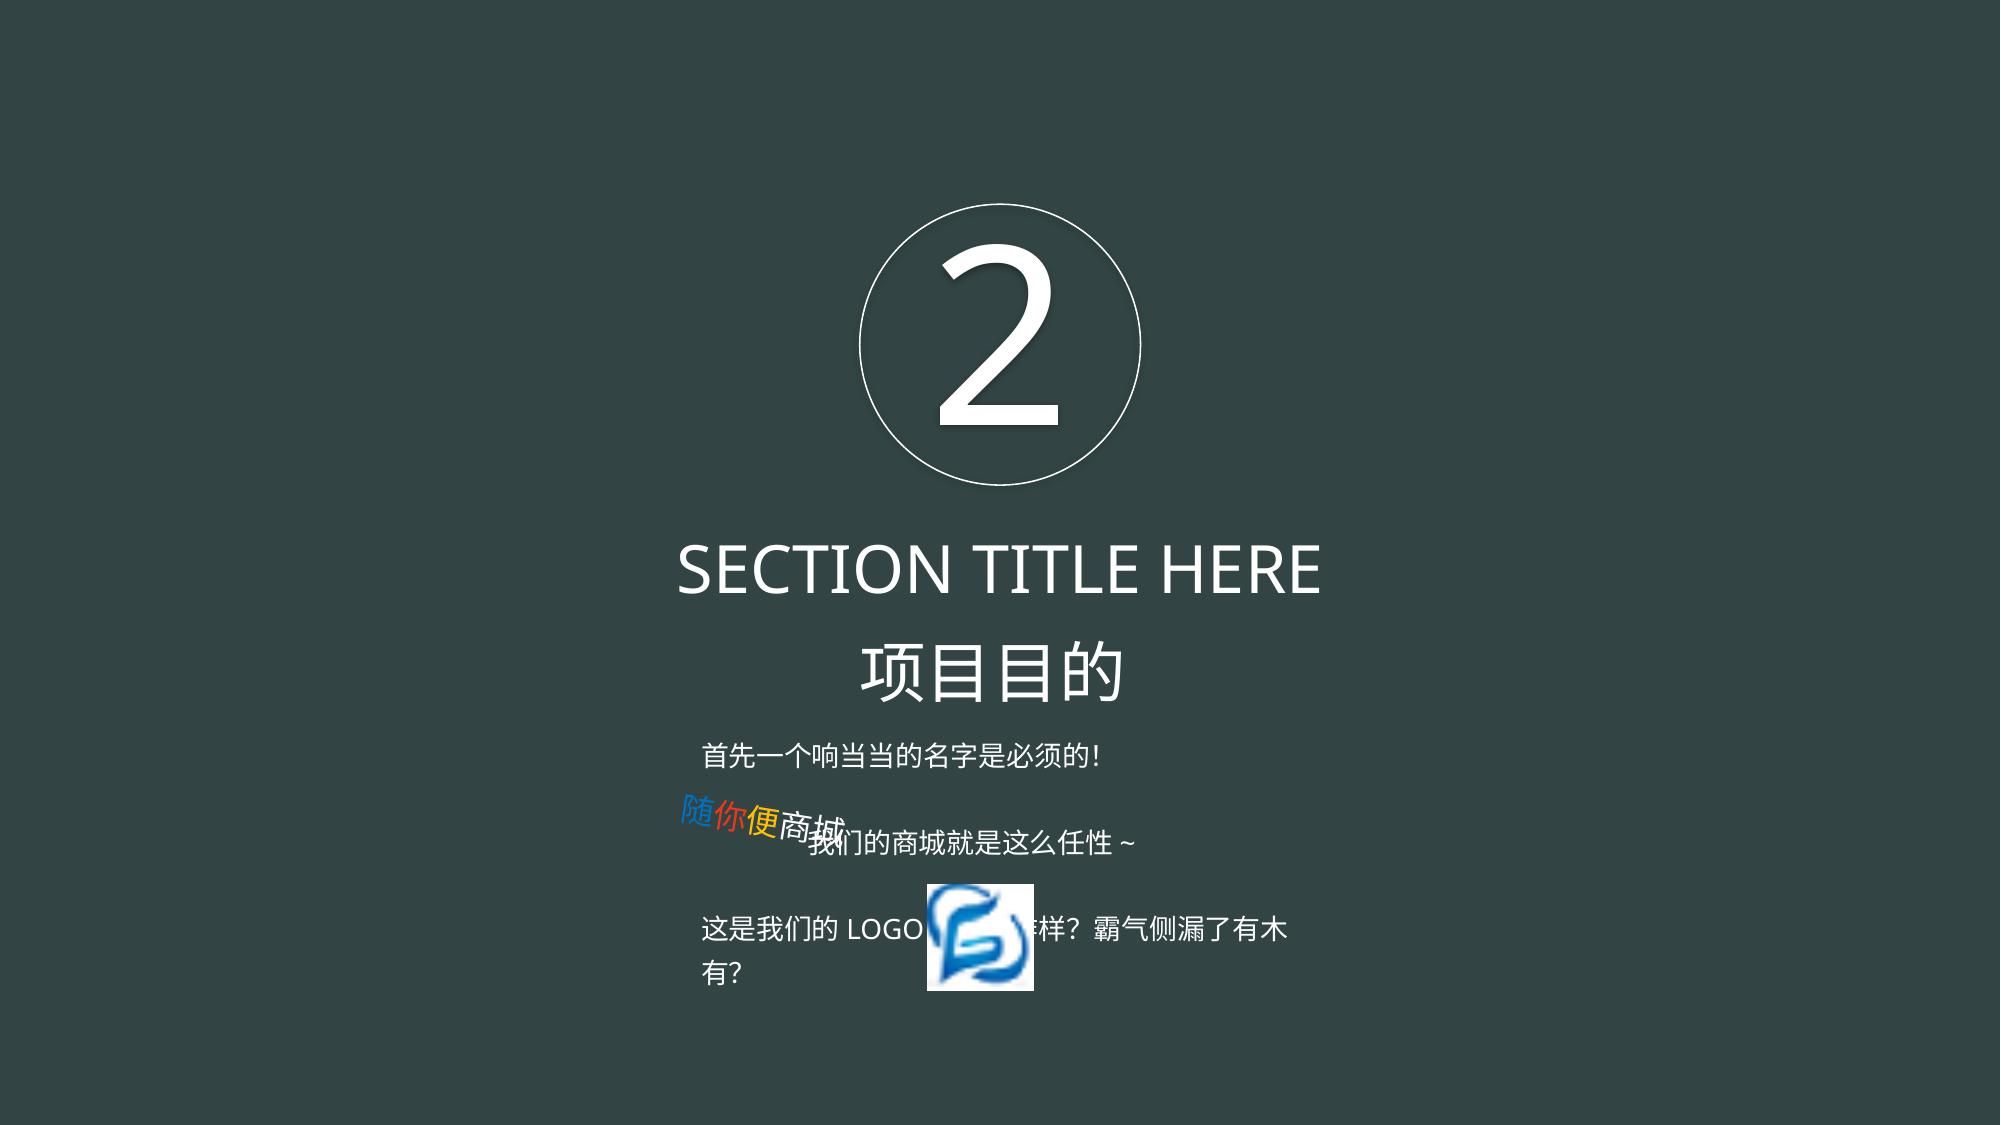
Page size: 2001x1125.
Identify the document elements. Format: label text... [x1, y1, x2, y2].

picture [927, 884, 1034, 991]
text_box 2 [858, 203, 1142, 486]
text_box SECTION TITLE HERE 项目目的 [661, 519, 1339, 719]
text_box 首先一个响当当的名字是必须的！ 我们的商城就是这么任性~ 这是我们的LOGO 咋样？霸气侧漏了有木有？ [686, 721, 1314, 1040]
text_box 随你便商城 [641, 720, 928, 883]
